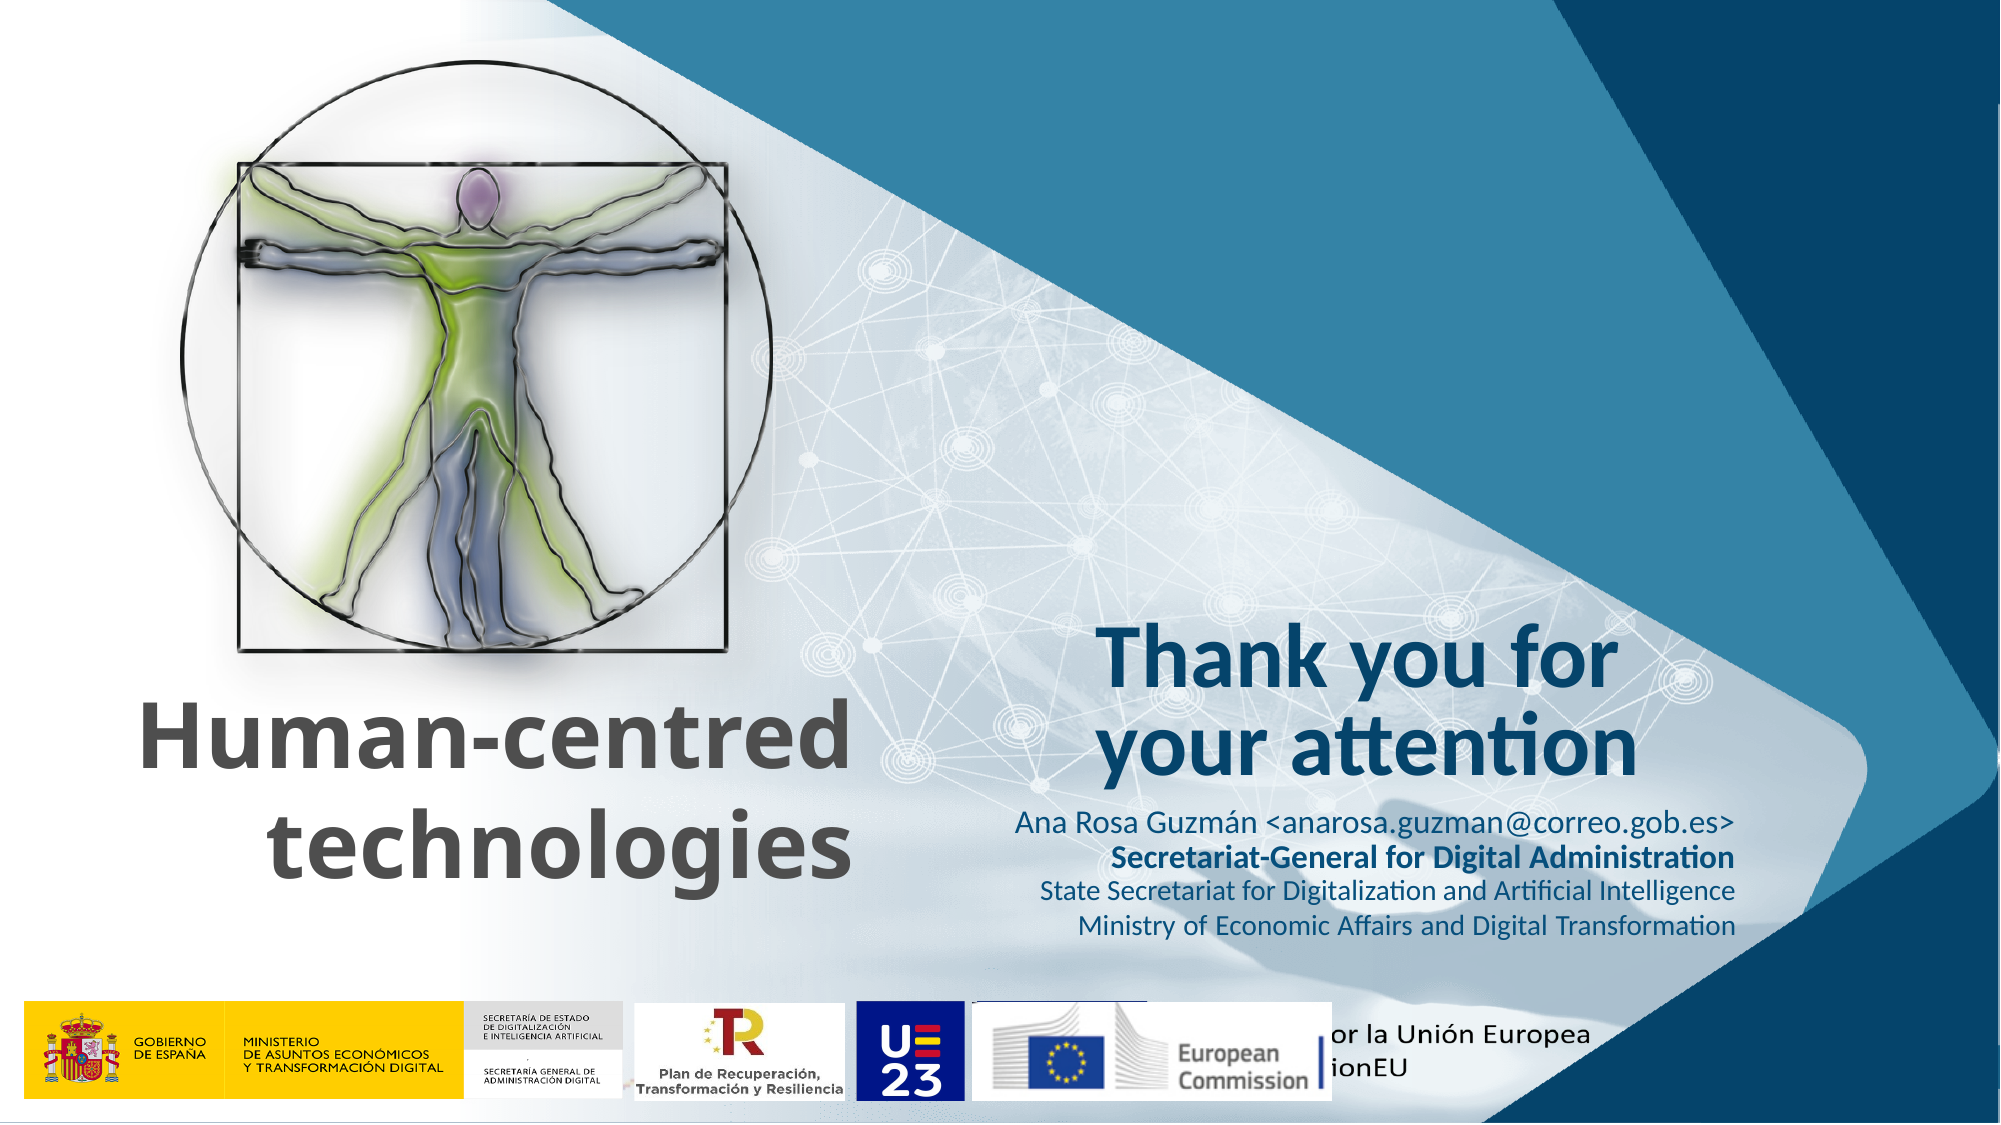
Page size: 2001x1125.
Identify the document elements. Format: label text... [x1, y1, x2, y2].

title Thank you for your attention [1080, 610, 1686, 772]
text_box Ana Rosa Guzmán <anarosa.guzman@correo.gob.es> Secretariat-General for Digital Administration State Secretariat for Digitalization and Artificial Intelligence Ministry of Economic Affairs and Digital Transformation [578, 788, 1751, 951]
text_box Human-centred technologies [52, 669, 870, 905]
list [180, 60, 773, 692]
picture [0, 0, 2000, 1123]
